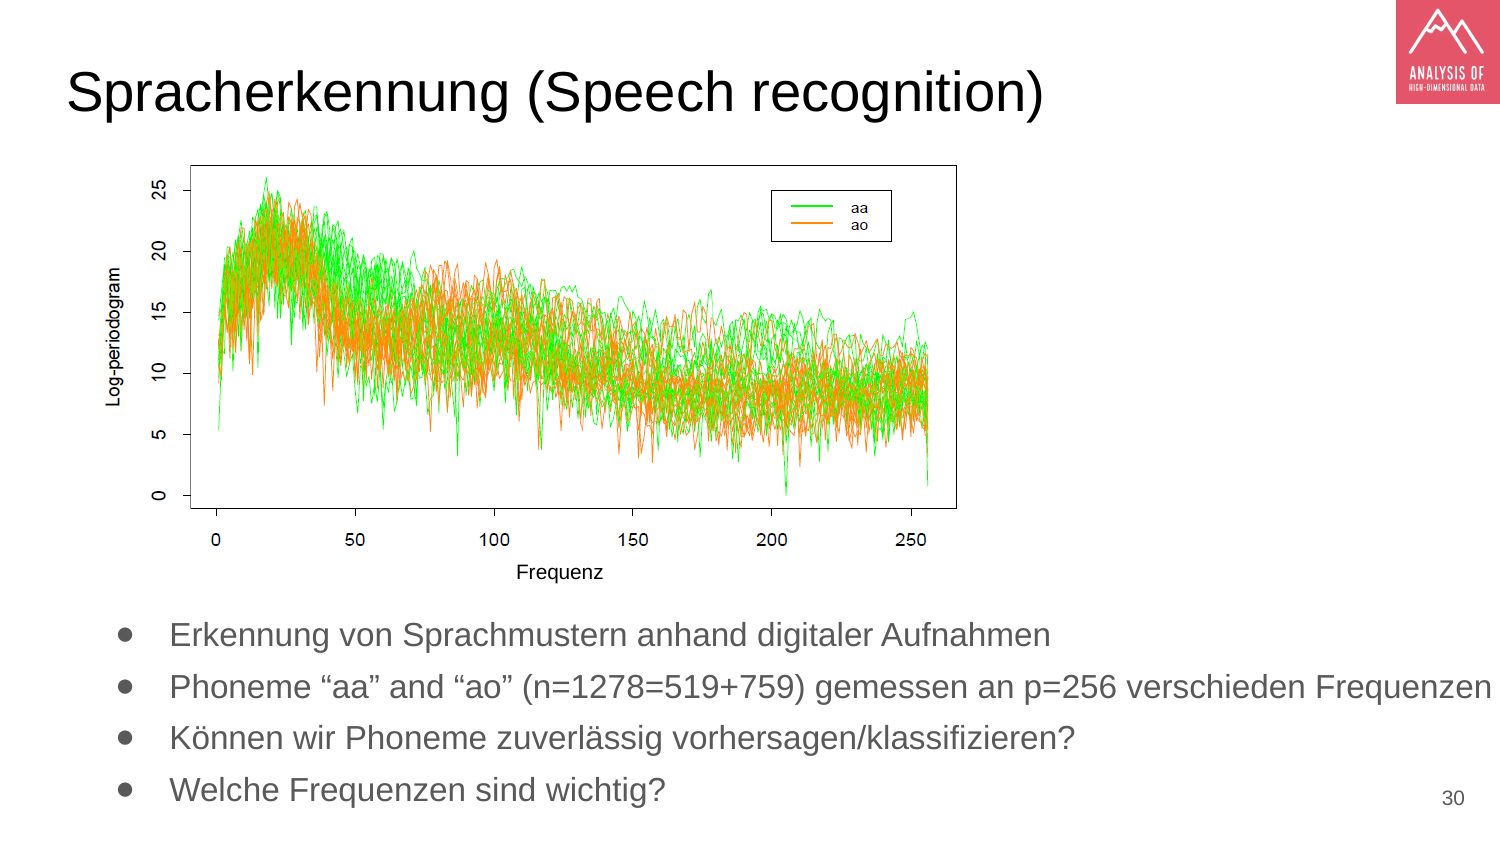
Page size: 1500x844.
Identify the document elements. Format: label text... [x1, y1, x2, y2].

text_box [59, 94, 974, 605]
title Spracherkennung (Speech recognition) [51, 40, 1449, 135]
slide_number ‹#› [1389, 764, 1480, 830]
picture [1396, 0, 1500, 104]
text_box Erkennung von Sprachmustern anhand digitaler Aufnahmen Phoneme “aa” and “ao” (n=1278=519+759) gemessen an p=256 verschieden Frequenzen Können wir Phoneme zuverlässig vorhersagen/klassifizieren? Welche Frequenzen sind wichtig? [79, 585, 1500, 824]
